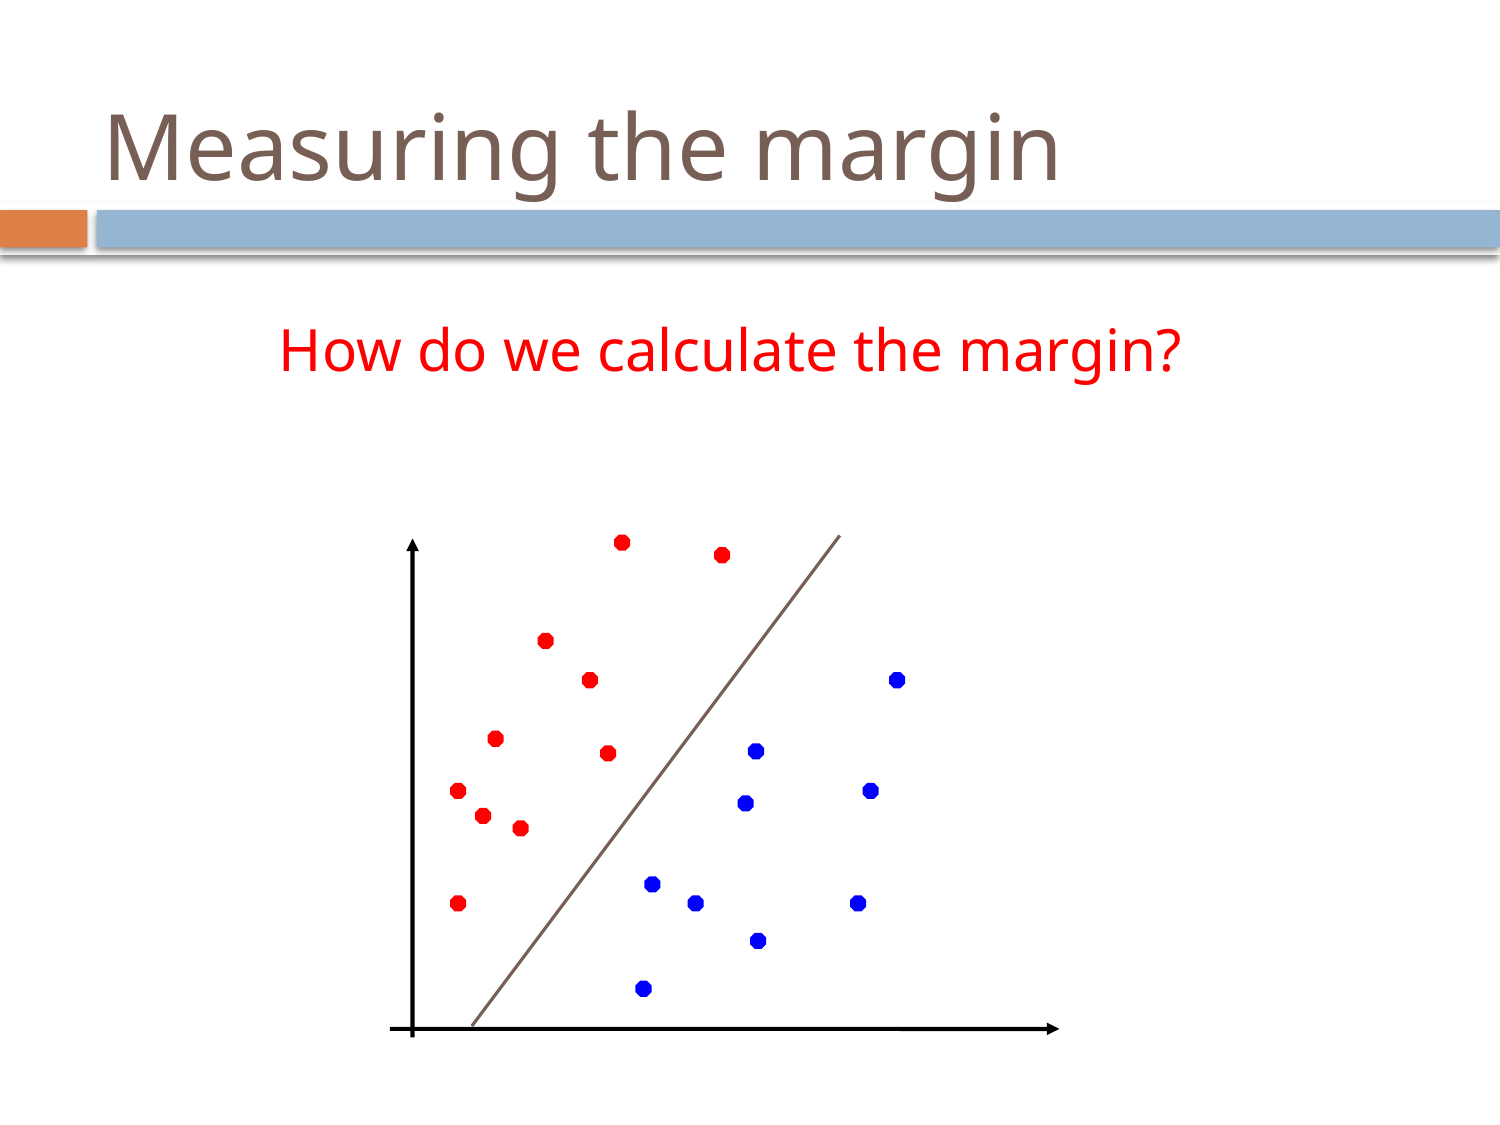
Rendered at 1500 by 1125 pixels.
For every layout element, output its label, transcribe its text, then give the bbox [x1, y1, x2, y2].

text_box [738, 796, 753, 811]
text_box [614, 535, 630, 550]
text_box [538, 633, 553, 649]
text_box [750, 933, 766, 949]
text_box [863, 783, 878, 799]
text_box [406, 538, 419, 1028]
text_box [714, 547, 730, 563]
text_box [582, 672, 598, 688]
title Measuring the margin [87, 62, 1413, 225]
text_box [488, 731, 503, 747]
text_box [513, 821, 528, 836]
text_box [850, 896, 866, 911]
text_box [389, 1022, 1060, 1036]
text_box [450, 783, 466, 799]
text_box [636, 981, 651, 997]
text_box [475, 808, 491, 824]
text_box How do we calculate the margin? [264, 306, 1197, 391]
text_box [748, 744, 764, 759]
text_box [645, 877, 660, 892]
text_box [450, 896, 466, 911]
text_box [688, 896, 703, 911]
text_box [600, 746, 616, 761]
text_box [889, 672, 905, 688]
